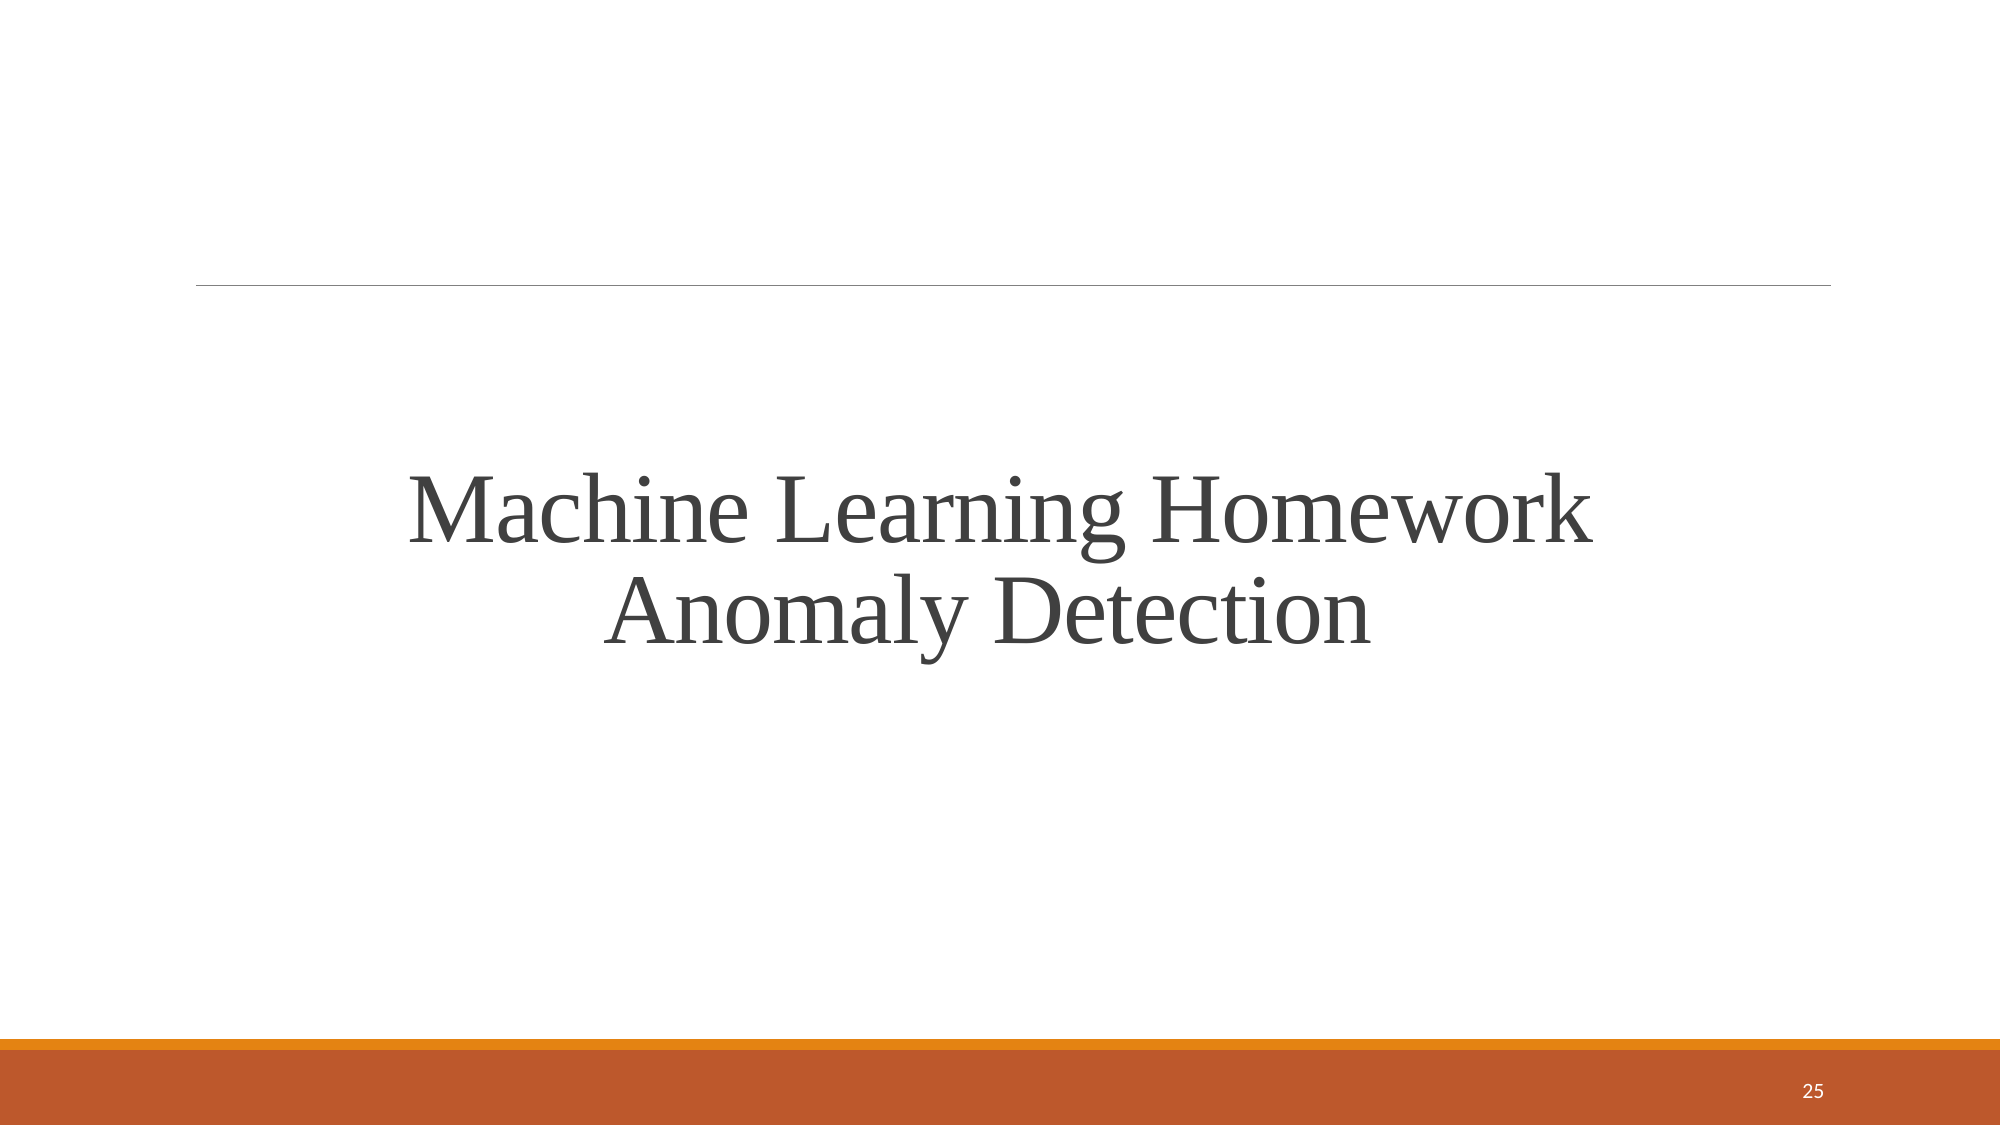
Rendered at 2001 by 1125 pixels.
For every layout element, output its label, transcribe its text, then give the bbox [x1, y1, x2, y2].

title Machine Learning Homework Anomaly Detection [282, 452, 1718, 672]
slide_number 25 [1624, 1059, 1840, 1120]
